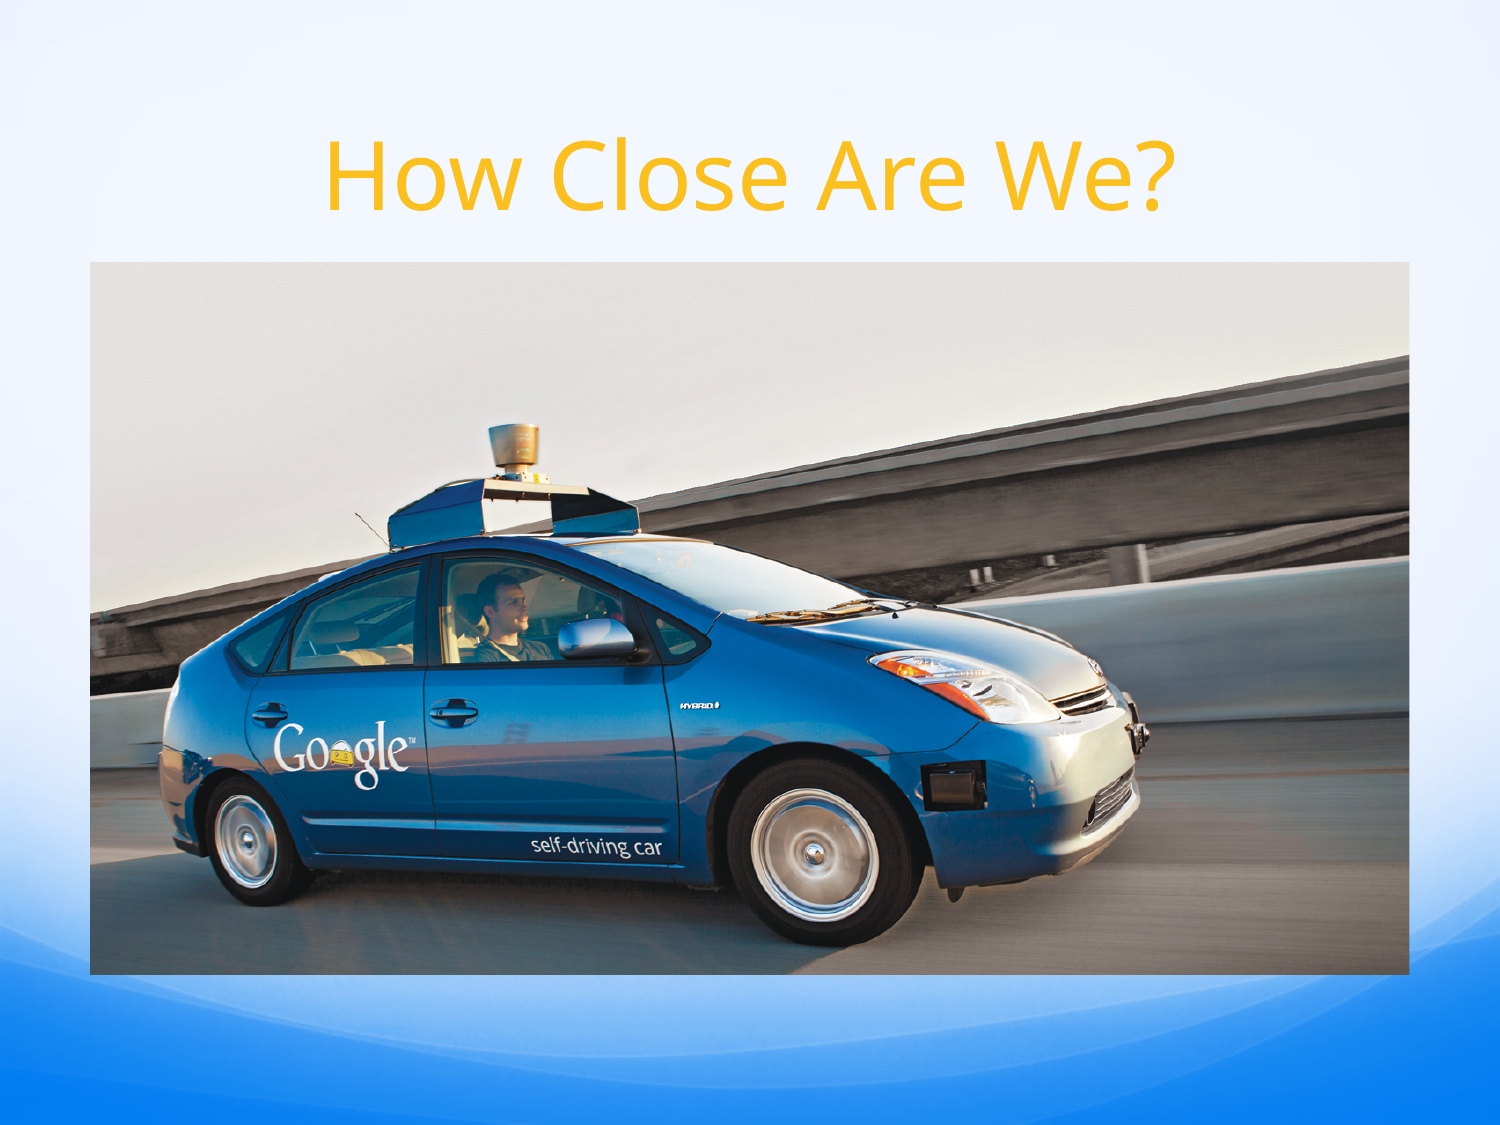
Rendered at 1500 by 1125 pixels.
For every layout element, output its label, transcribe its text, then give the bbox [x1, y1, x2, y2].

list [89, 261, 1410, 976]
title How Close Are We? [90, 17, 1410, 237]
